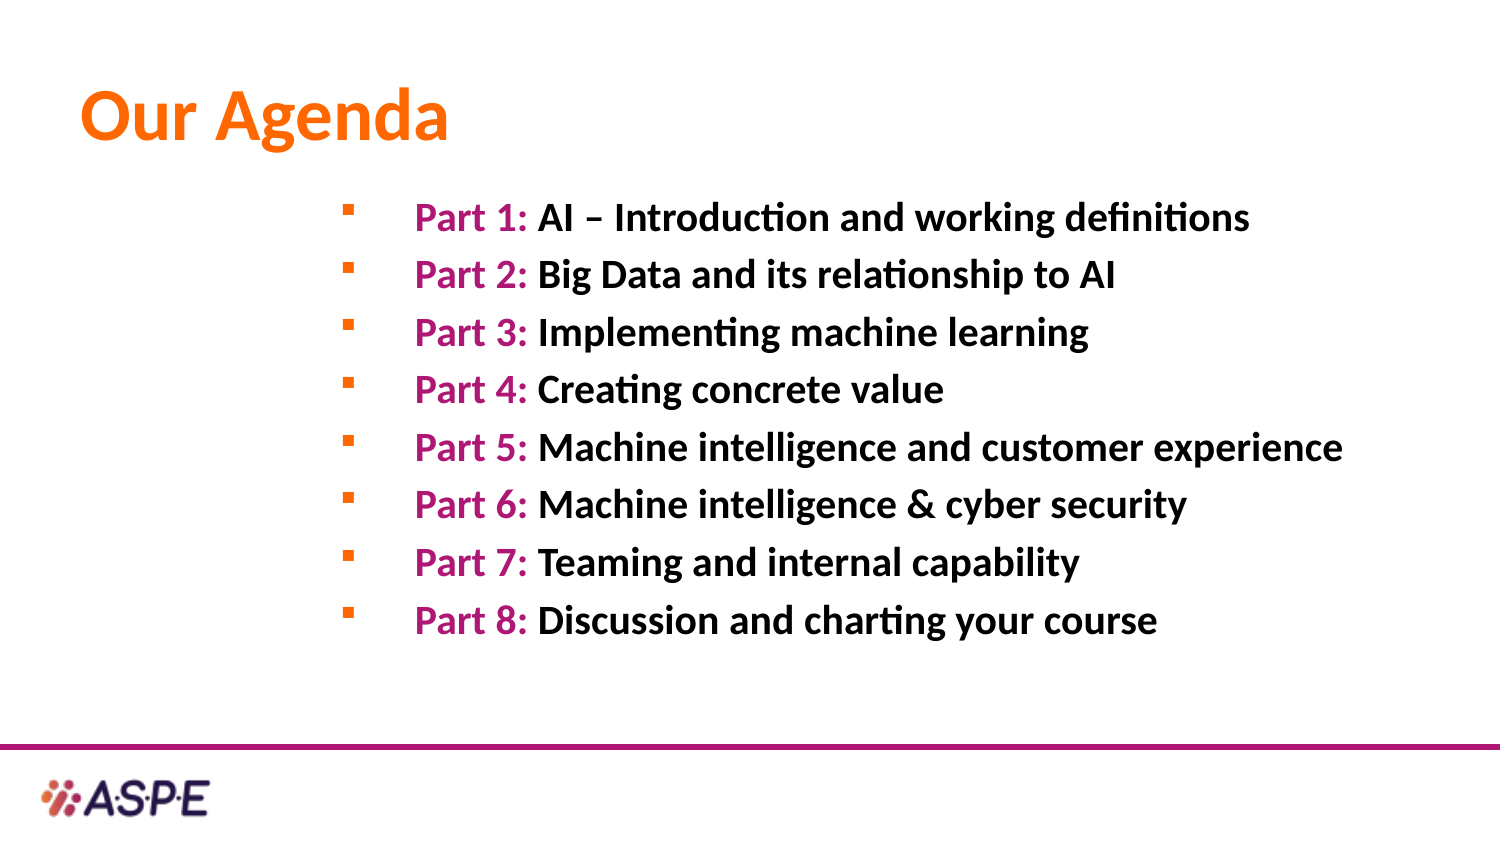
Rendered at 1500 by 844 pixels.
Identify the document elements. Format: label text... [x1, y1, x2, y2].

picture [37, 776, 213, 822]
list Part 1: AI – Introduction and working definitions Part 2: Big Data and its relationship to AI Part 3: Implementing machine learning Part 4: Creating concrete value Part 5: Machine intelligence and customer experience Part 6: Machine intelligence & cyber security Part 7: Teaming and internal capability Part 8: Discussion and charting your course [249, 187, 1488, 760]
title Our Agenda [65, 44, 1383, 188]
